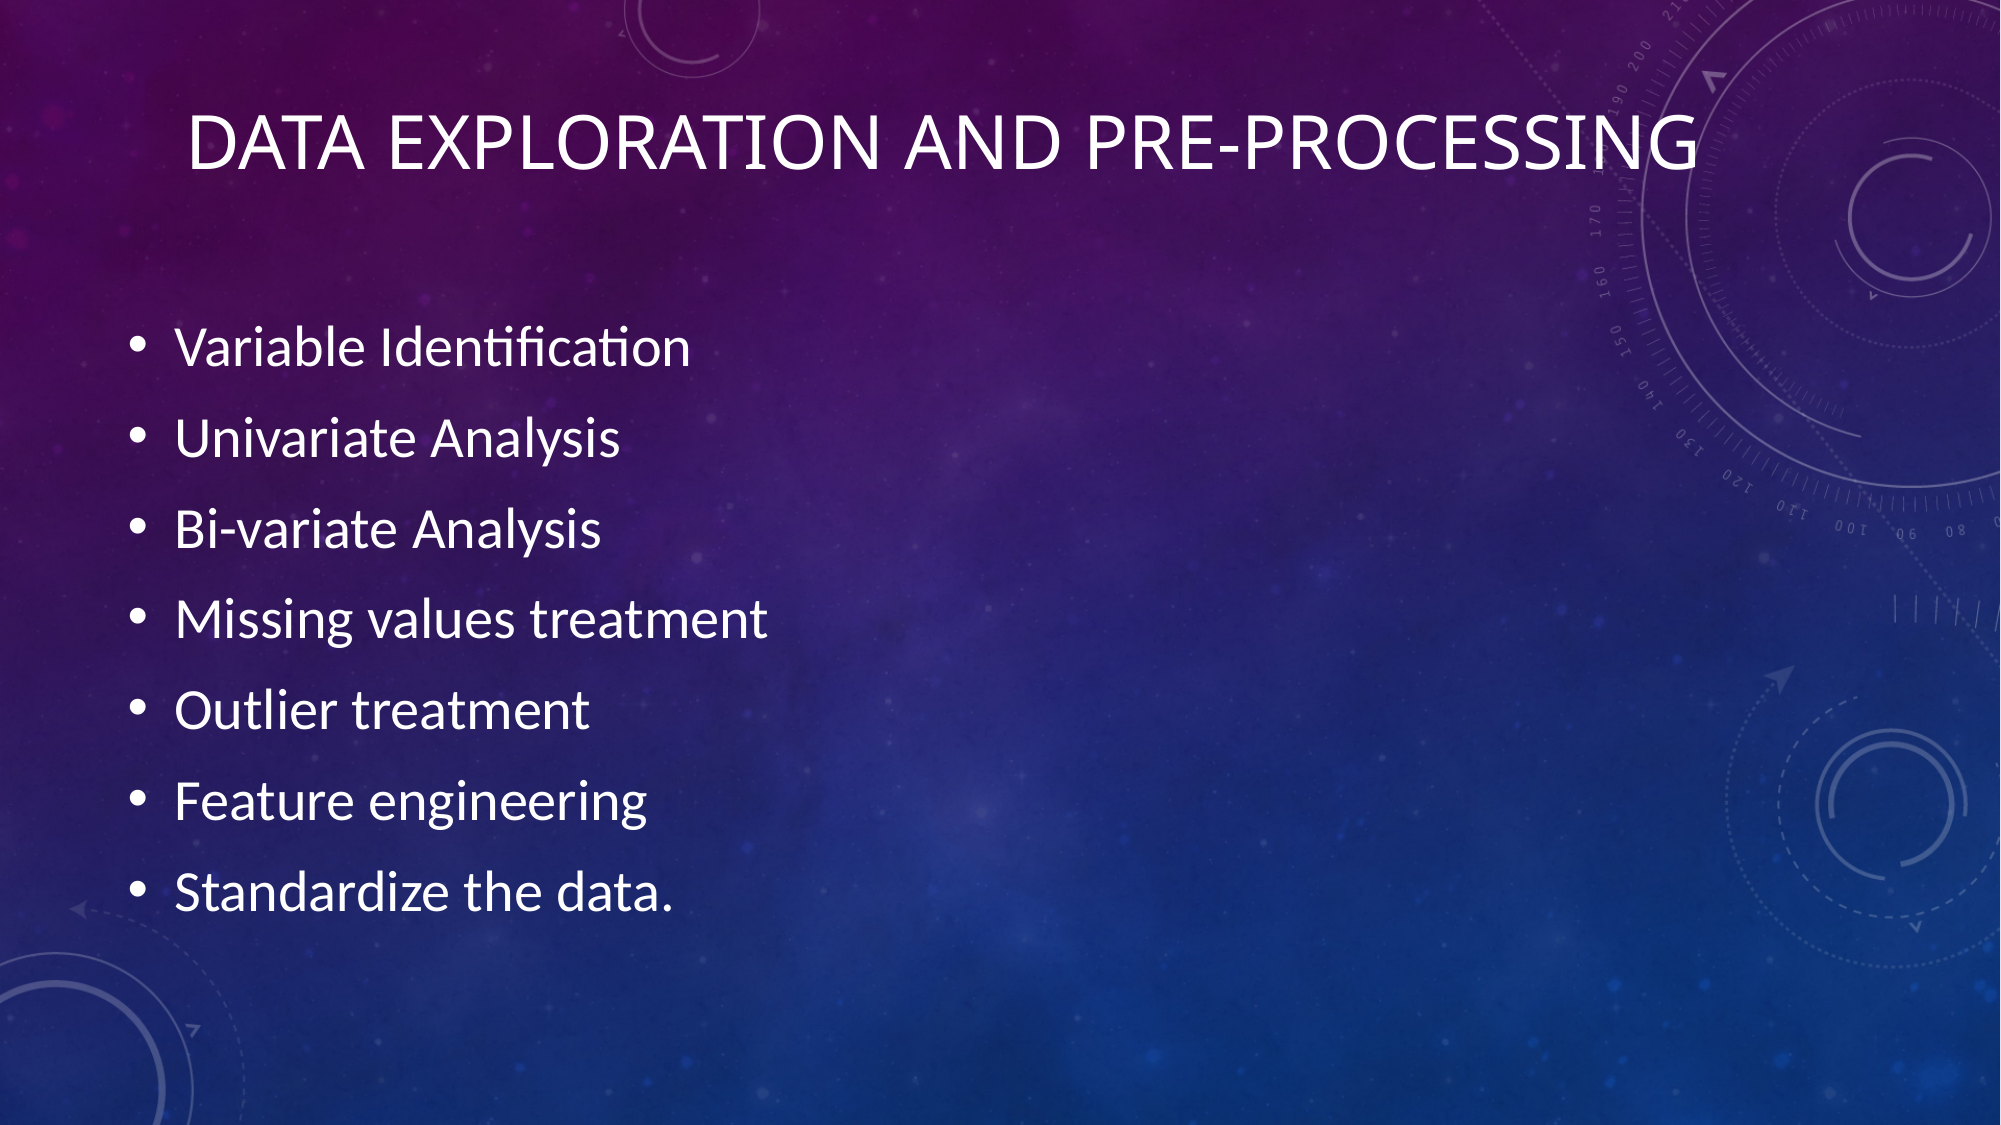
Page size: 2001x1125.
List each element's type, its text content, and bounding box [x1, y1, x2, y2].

title DATA EXPLORATION AND PRE-PROCESSING [112, 19, 1775, 259]
picture [0, 0, 2001, 1125]
list Variable Identification Univariate Analysis Bi-variate Analysis Missing values treatment Outlier treatment Feature engineering Standardize the data. [112, 351, 1775, 950]
